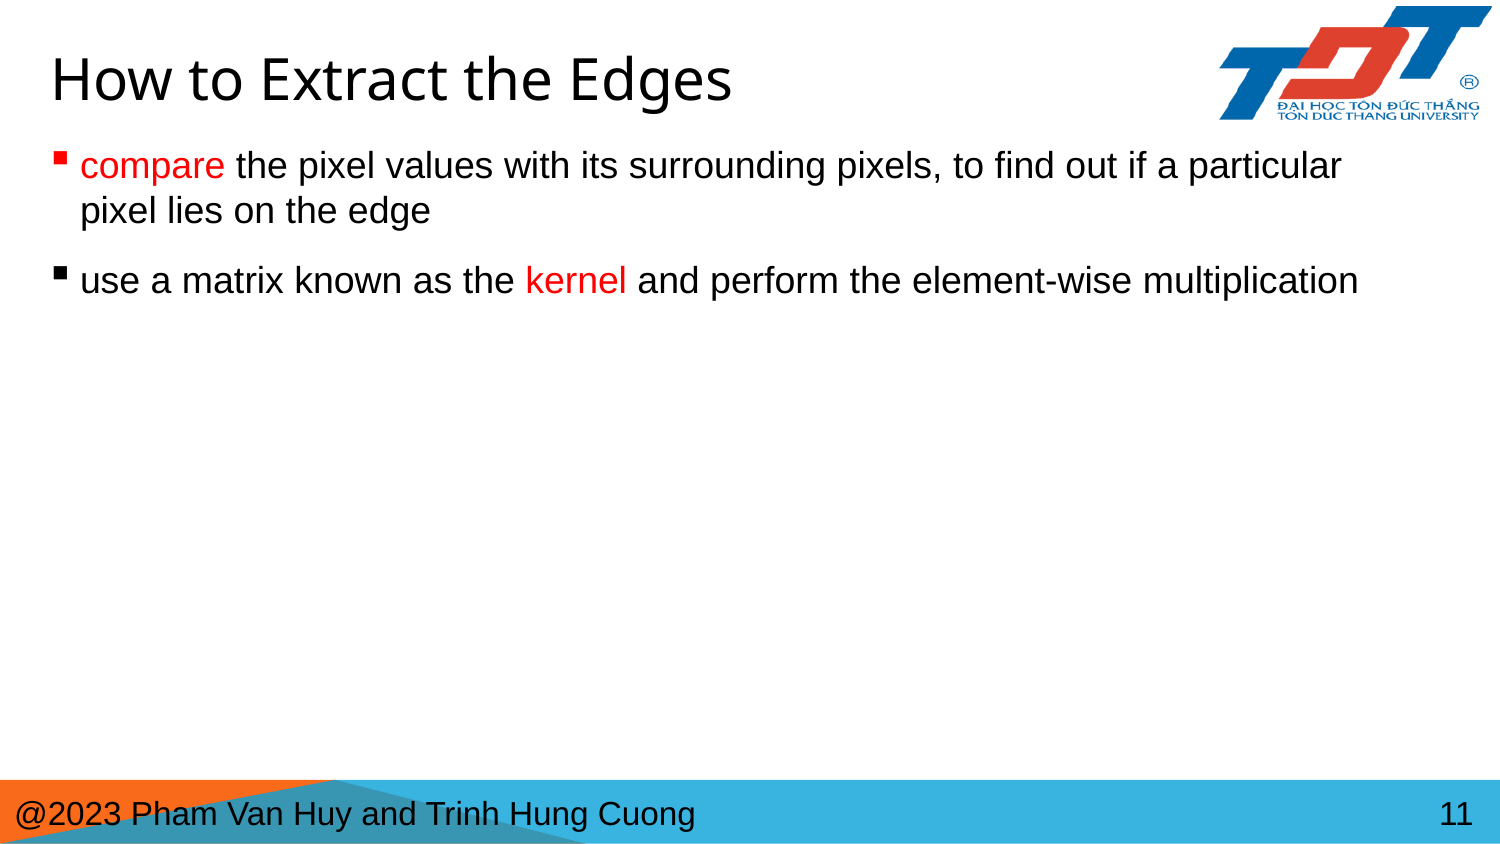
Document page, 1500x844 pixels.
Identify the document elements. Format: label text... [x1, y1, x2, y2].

title How to Extract the Edges [34, 43, 1269, 111]
list compare the pixel values with its surrounding pixels, to find out if a particular pixel lies on the edge use a matrix known as the kernel and perform the element-wise multiplication [34, 133, 1378, 771]
picture [1219, 6, 1492, 120]
